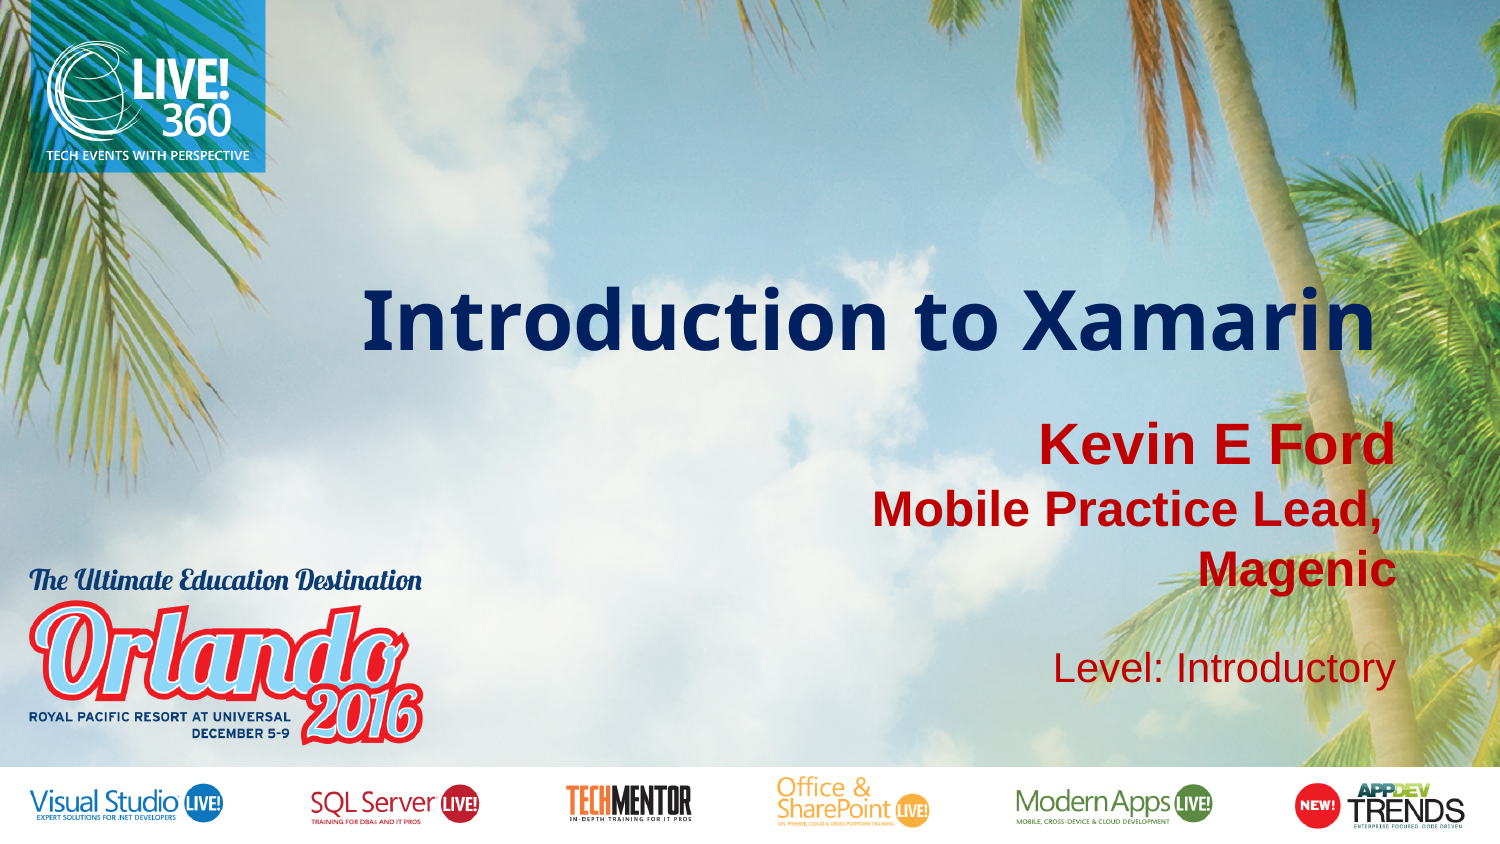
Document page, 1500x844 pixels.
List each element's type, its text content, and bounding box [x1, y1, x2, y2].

text_box Introduction to Xamarin [270, 205, 1471, 375]
text_box Kevin E Ford Mobile Practice Lead, Magenic [757, 399, 1412, 564]
picture [0, 0, 1500, 844]
text_box Level: Introductory [1026, 632, 1412, 738]
